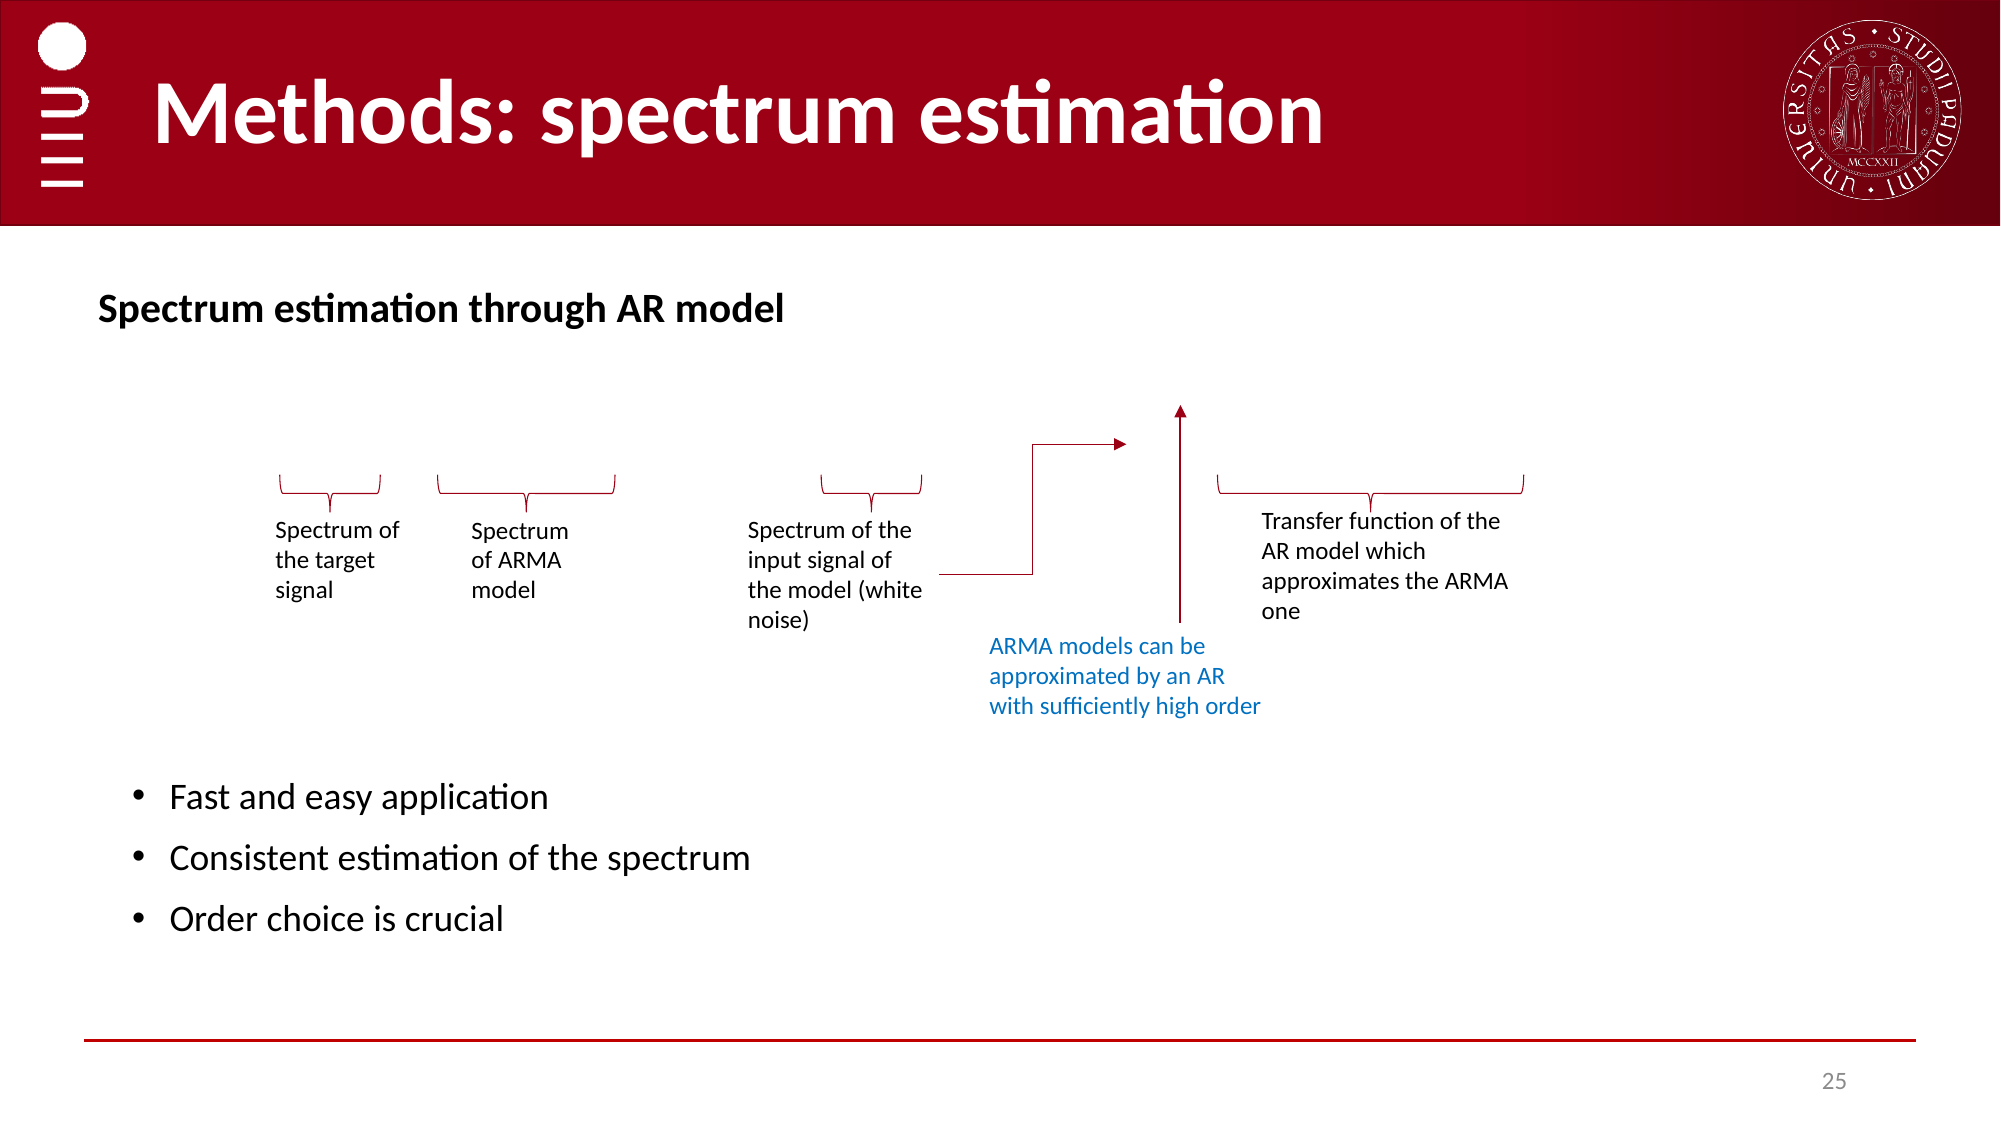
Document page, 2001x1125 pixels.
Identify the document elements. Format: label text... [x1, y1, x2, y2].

slide_number 25 [1412, 1049, 1863, 1110]
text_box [260, 404, 1524, 729]
title Methods: spectrum estimation [137, 34, 1695, 194]
picture [1783, 20, 1963, 200]
text_box Fast and easy application Consistent estimation of the spectrum Order choice is crucial [117, 769, 1833, 972]
